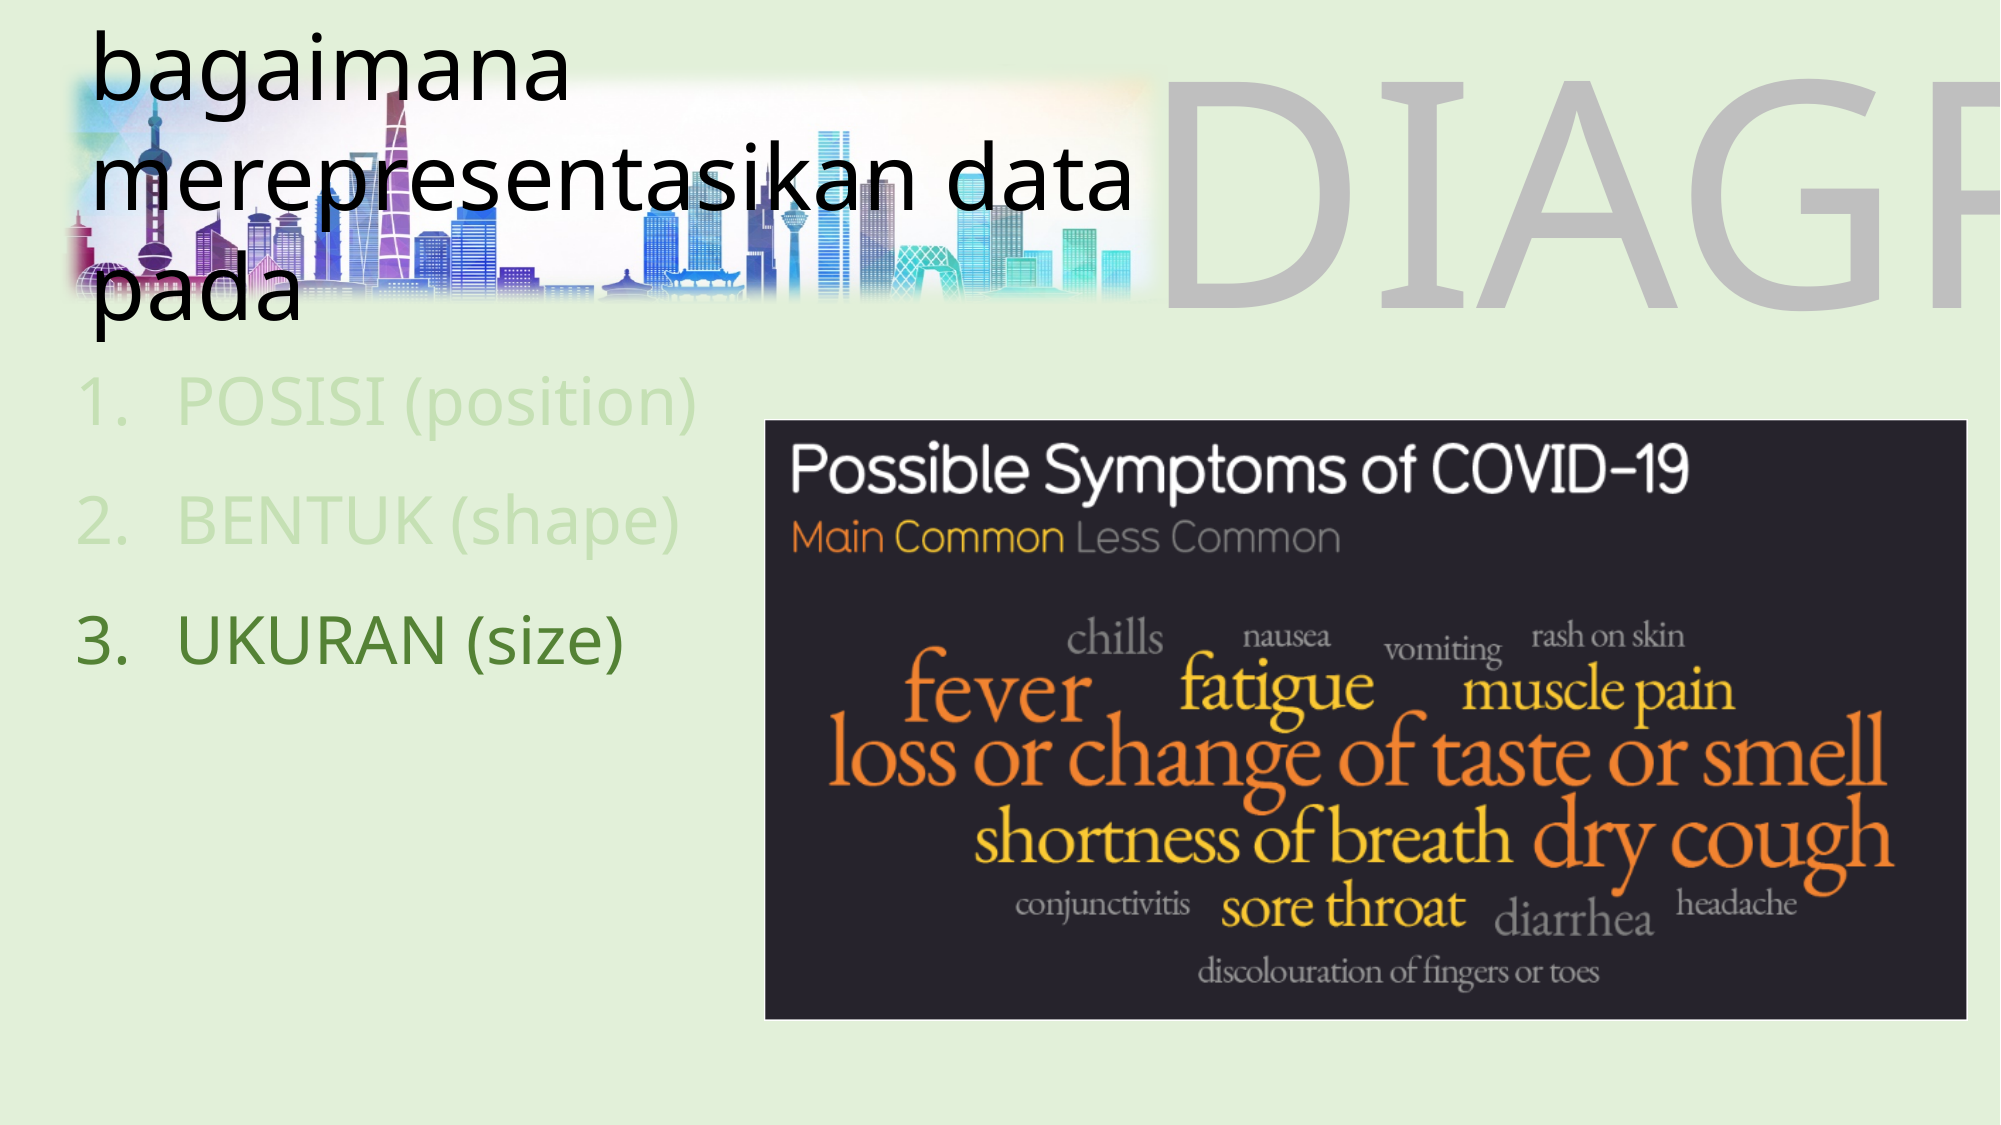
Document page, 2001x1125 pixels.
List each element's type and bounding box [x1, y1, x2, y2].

text_box [60, 351, 736, 448]
picture [764, 419, 1968, 1021]
text_box [60, 590, 764, 687]
text_box [60, 470, 764, 567]
text_box [60, 0, 2000, 384]
